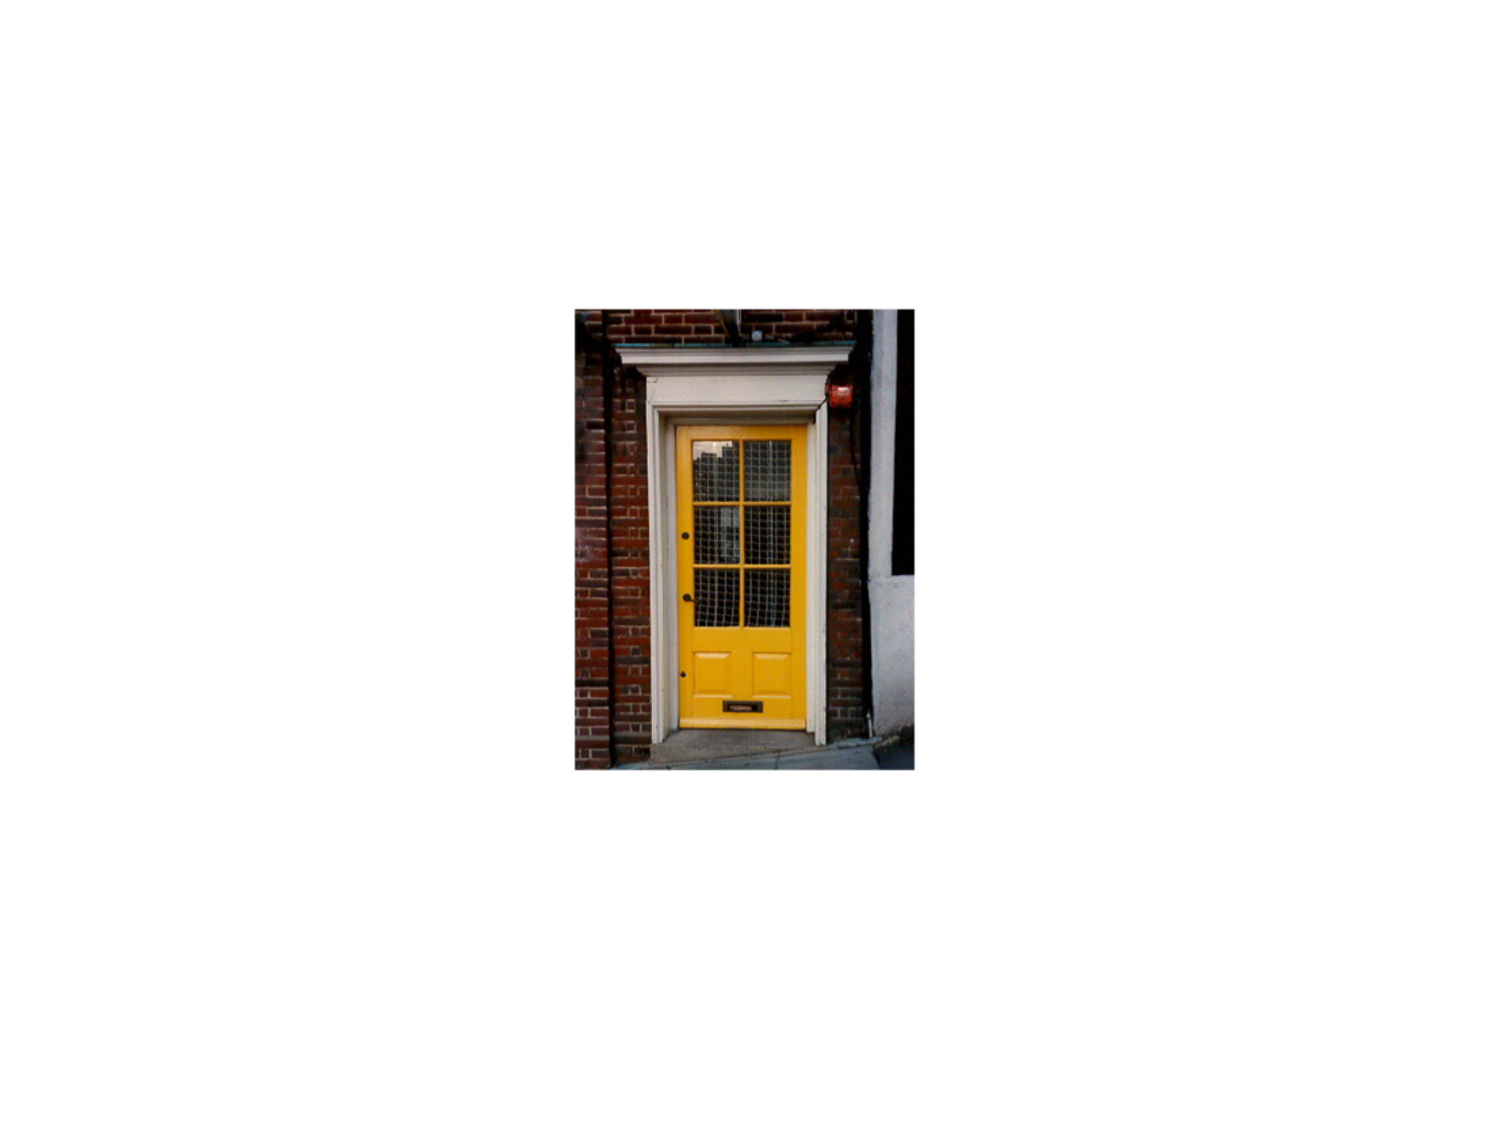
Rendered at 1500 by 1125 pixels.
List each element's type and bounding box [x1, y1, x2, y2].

picture [571, 295, 919, 784]
